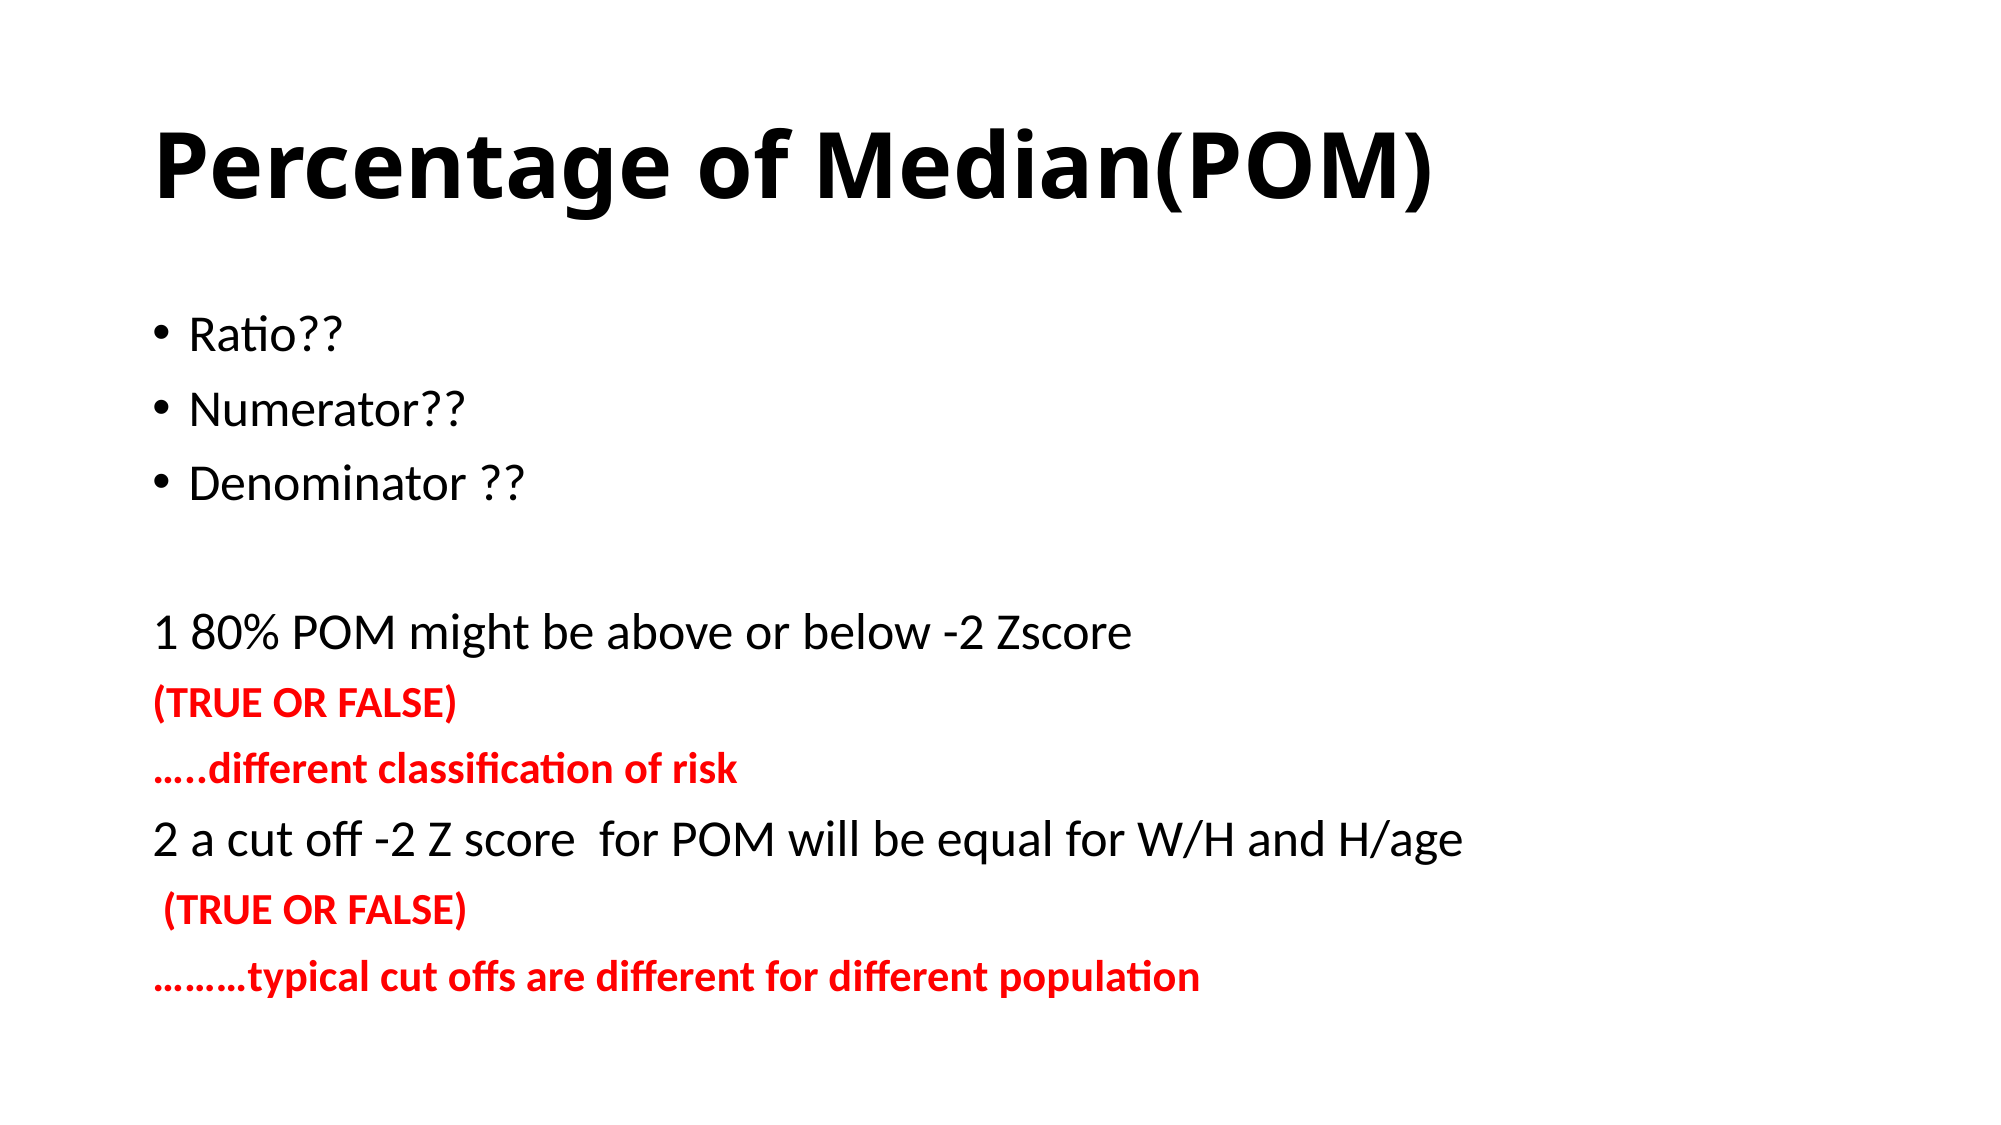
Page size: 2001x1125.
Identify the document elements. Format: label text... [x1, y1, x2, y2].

list Ratio?? Numerator?? Denominator ?? 1 80% POM might be above or below -2 Zscore (TRUE OR FALSE) …..different classification of risk 2 a cut off -2 Z score for POM will be equal for W/H and H/age (TRUE OR FALSE) ………typical cut offs are different for different population [137, 299, 1863, 1014]
title Percentage of Median(POM) [137, 59, 1863, 278]
